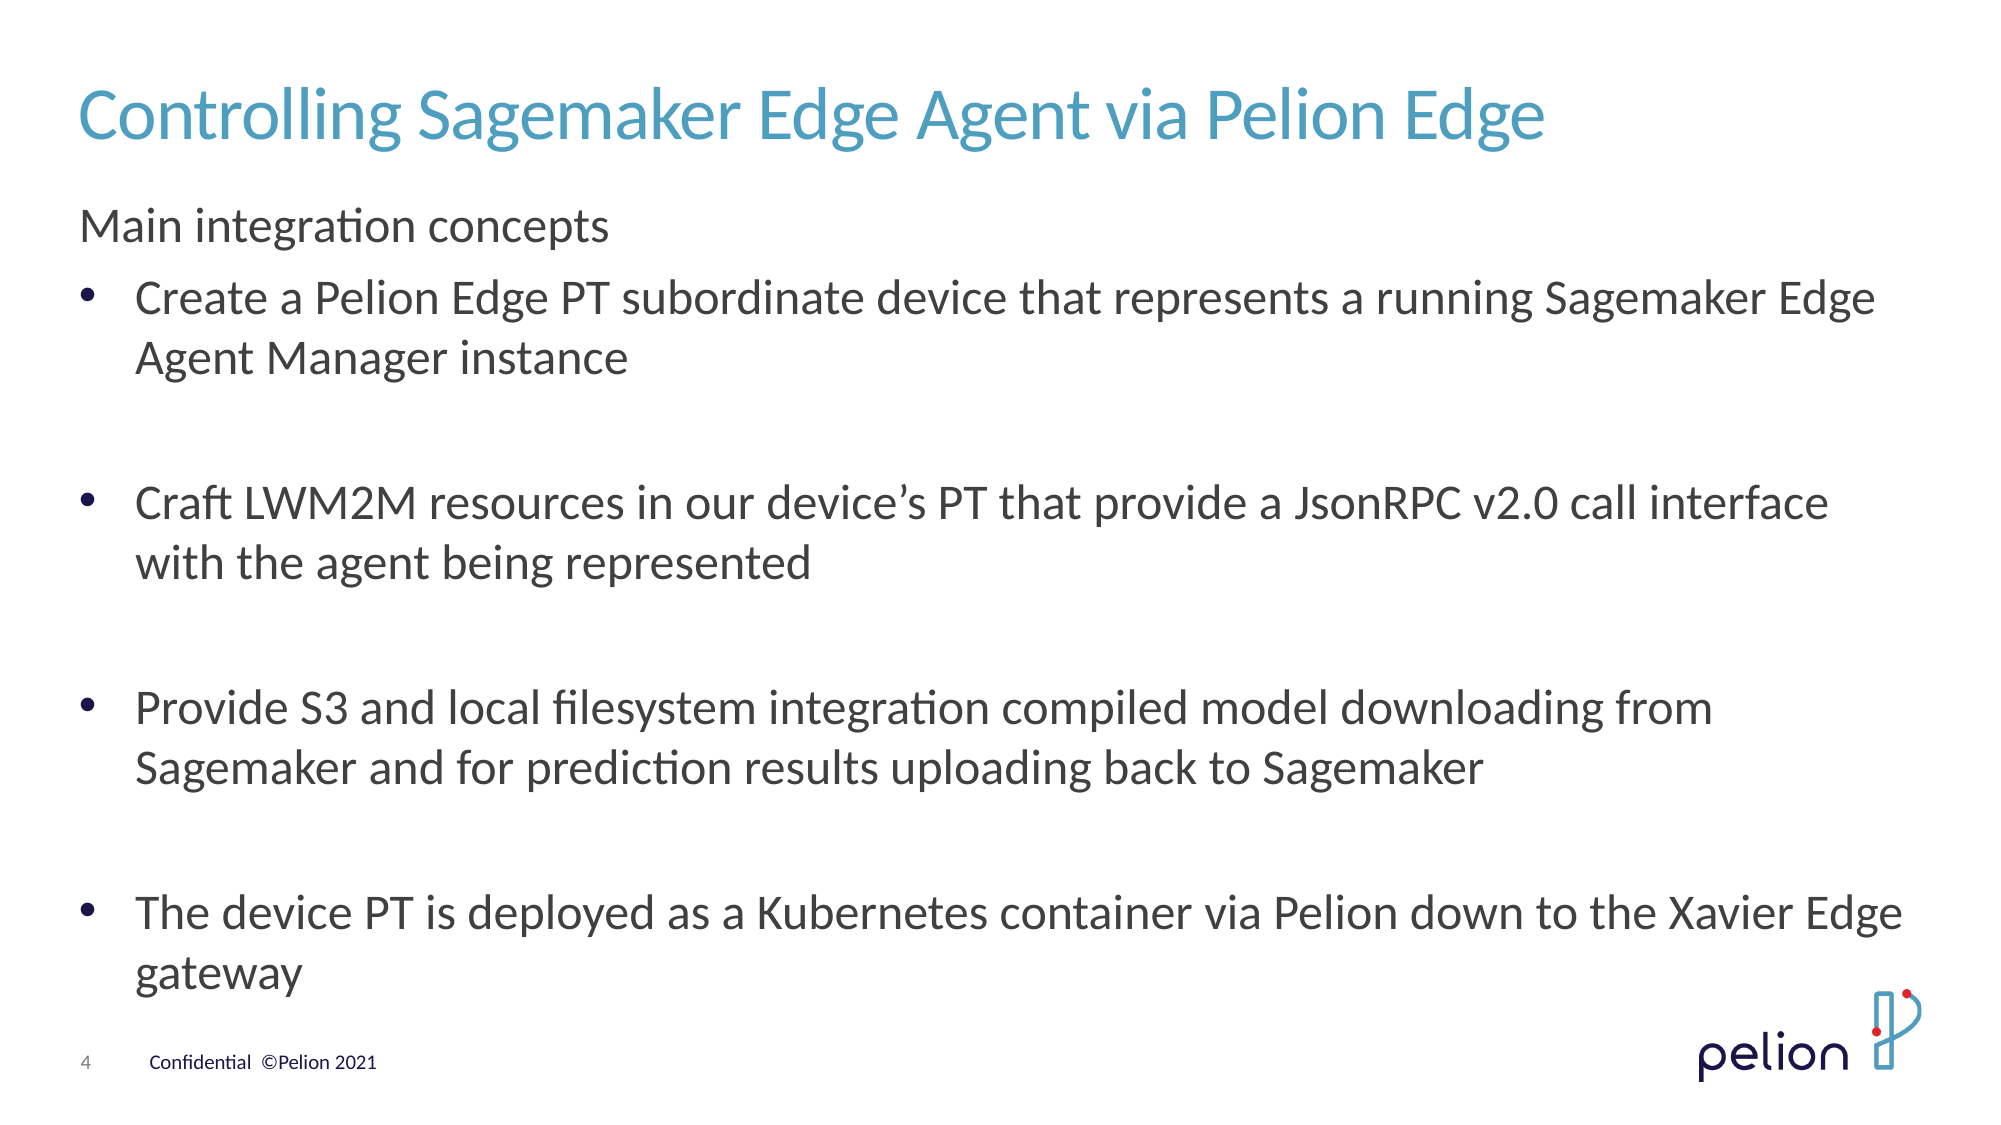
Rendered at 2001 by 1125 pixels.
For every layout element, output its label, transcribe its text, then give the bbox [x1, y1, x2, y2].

title Controlling Sagemaker Edge Agent via Pelion Edge [78, 78, 1922, 163]
list Main integration concepts Create a Pelion Edge PT subordinate device that represents a running Sagemaker Edge Agent Manager instance Craft LWM2M resources in our device’s PT that provide a JsonRPC v2.0 call interface with the agent being represented Provide S3 and local filesystem integration compiled model downloading from Sagemaker and for prediction results uploading back to Sagemaker The device PT is deployed as a Kubernetes container via Pelion down to the Xavier Edge gateway [78, 192, 1922, 1002]
